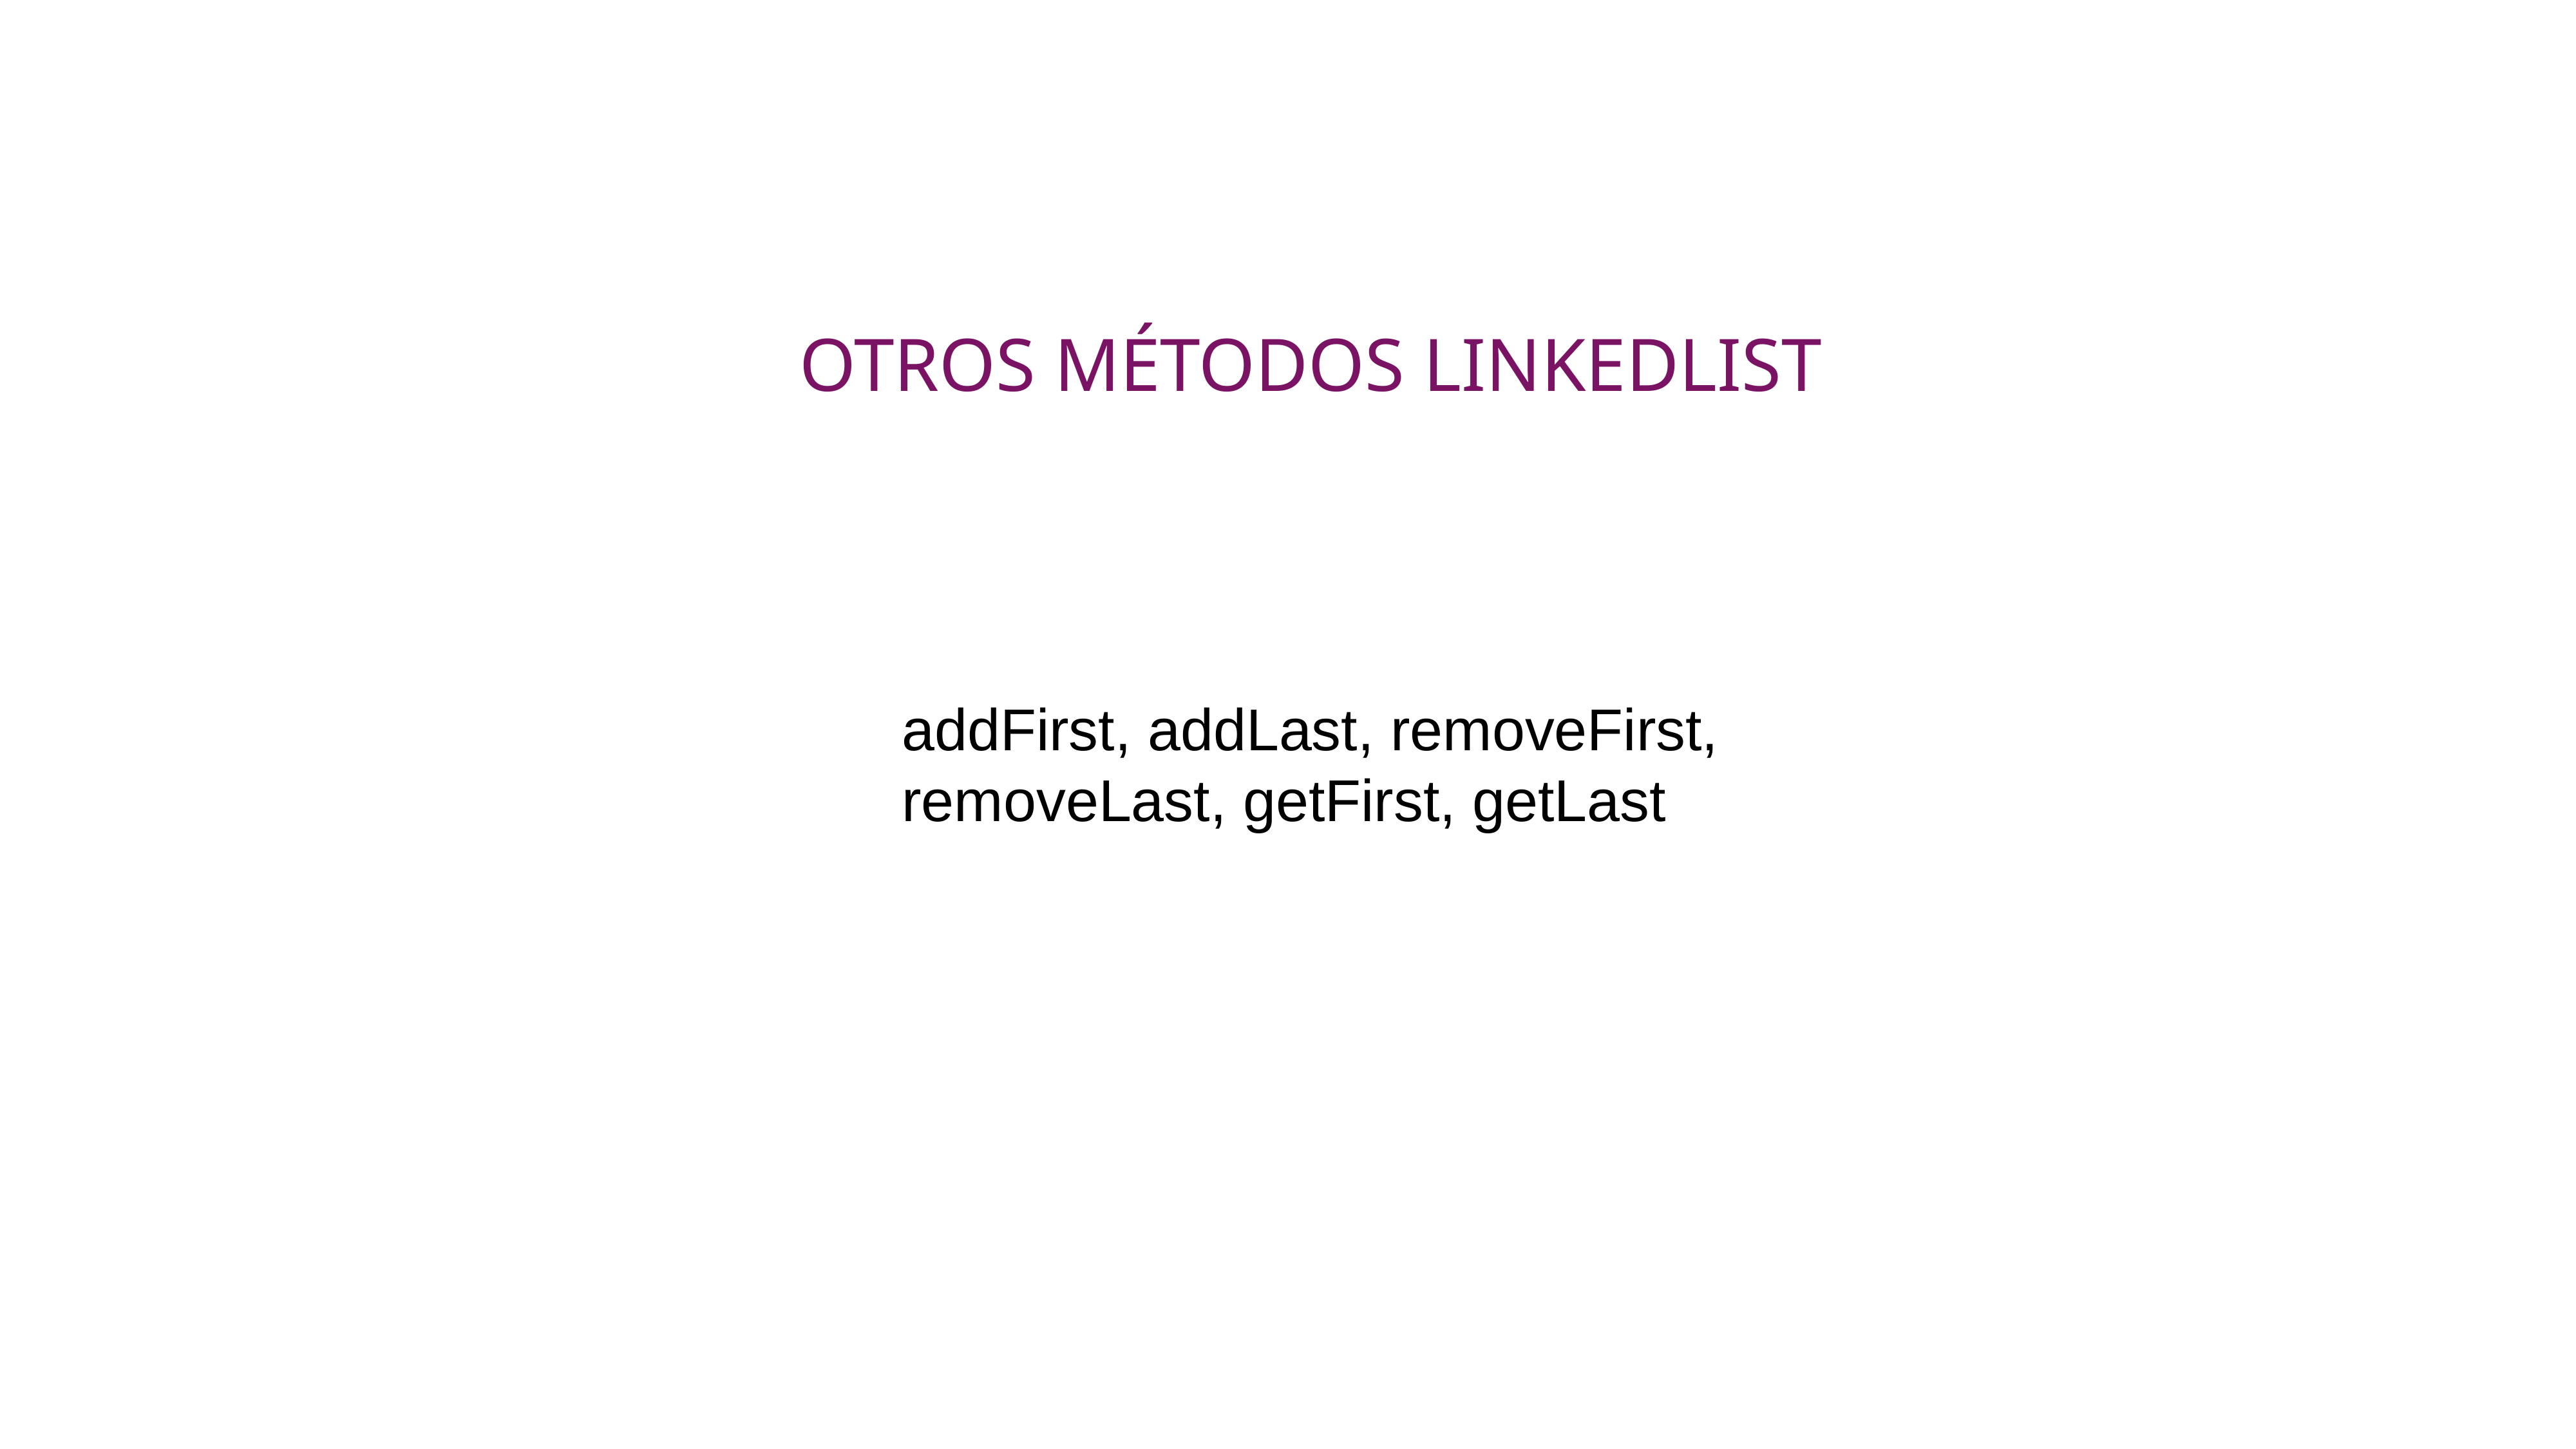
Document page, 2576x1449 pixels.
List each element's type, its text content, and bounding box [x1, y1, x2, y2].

text_box OTROS MÉTODOS LINKEDLIST [550, 231, 2072, 605]
text_box addFirst, addLast, removeFirst, removeLast, getFirst, getLast [892, 687, 1925, 838]
